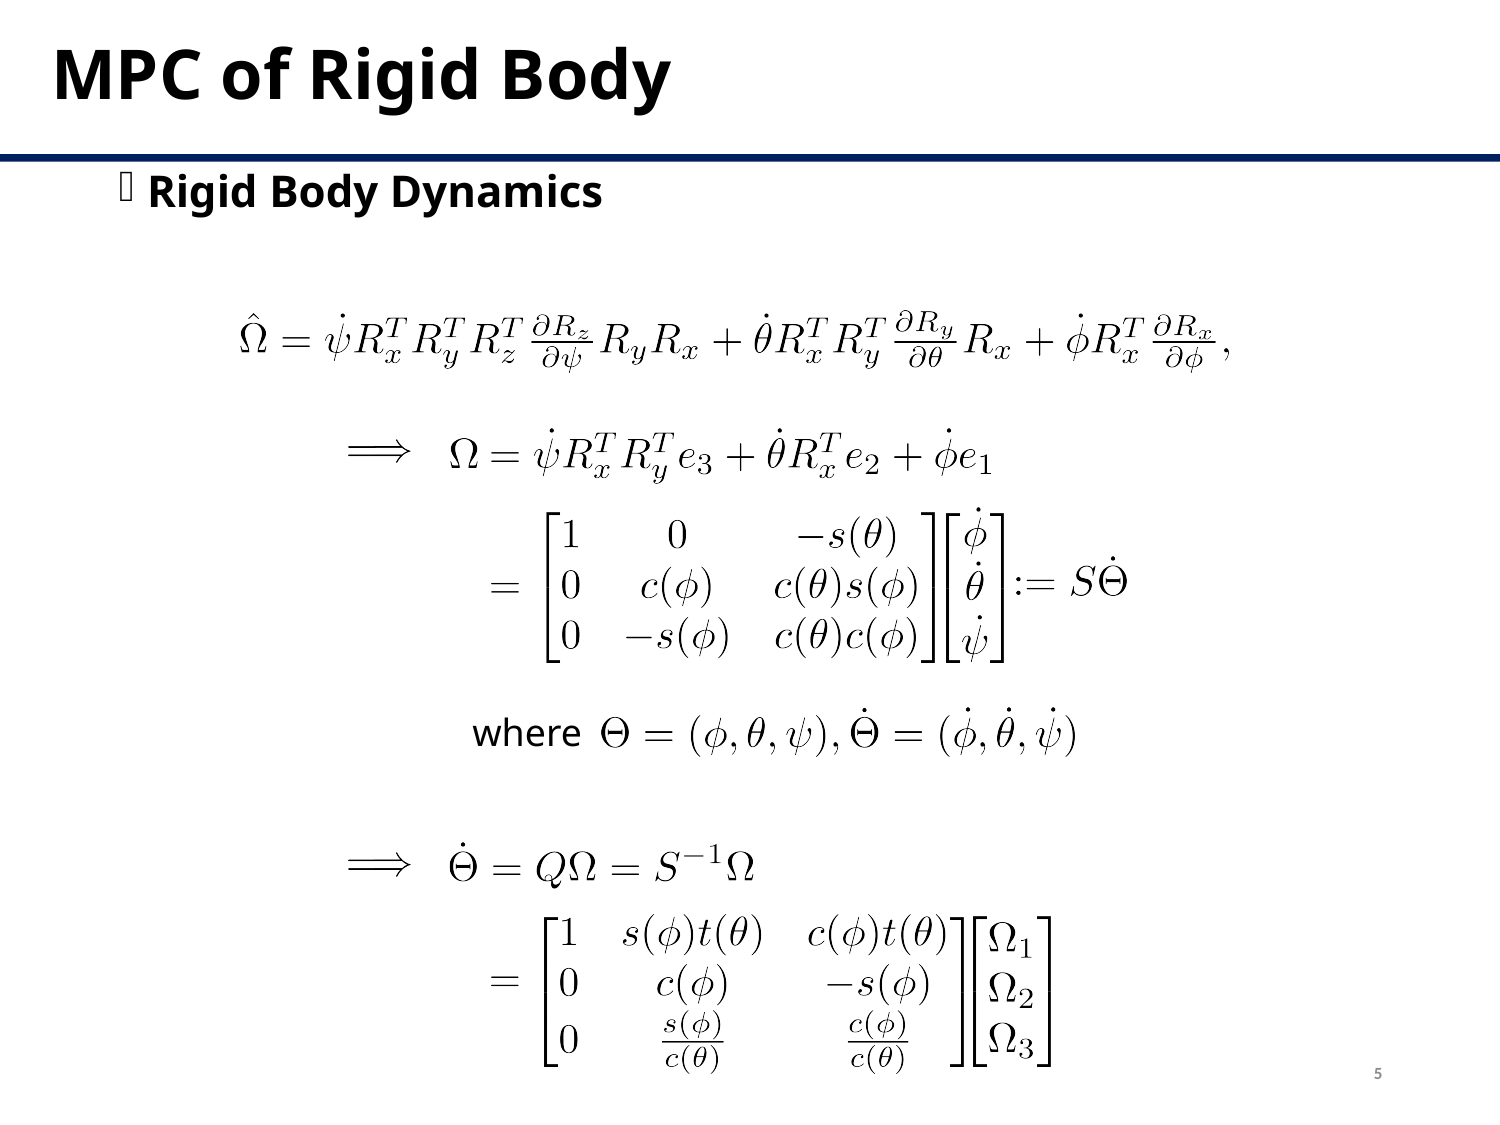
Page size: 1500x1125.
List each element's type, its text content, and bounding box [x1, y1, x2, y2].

text_box where [457, 701, 597, 762]
picture [946, 507, 1004, 663]
picture [600, 707, 1075, 757]
picture [973, 916, 1051, 1067]
picture [348, 439, 411, 463]
picture [240, 310, 1229, 373]
picture [449, 842, 1047, 1056]
picture [491, 428, 991, 484]
picture [491, 512, 935, 663]
picture [544, 914, 964, 1074]
list Rigid Body Dynamics [103, 162, 1398, 248]
title MPC of Rigid Body [36, 0, 1331, 155]
picture [1016, 556, 1127, 596]
picture [450, 438, 478, 468]
picture [348, 852, 411, 877]
slide_number 4 [1060, 1042, 1398, 1103]
